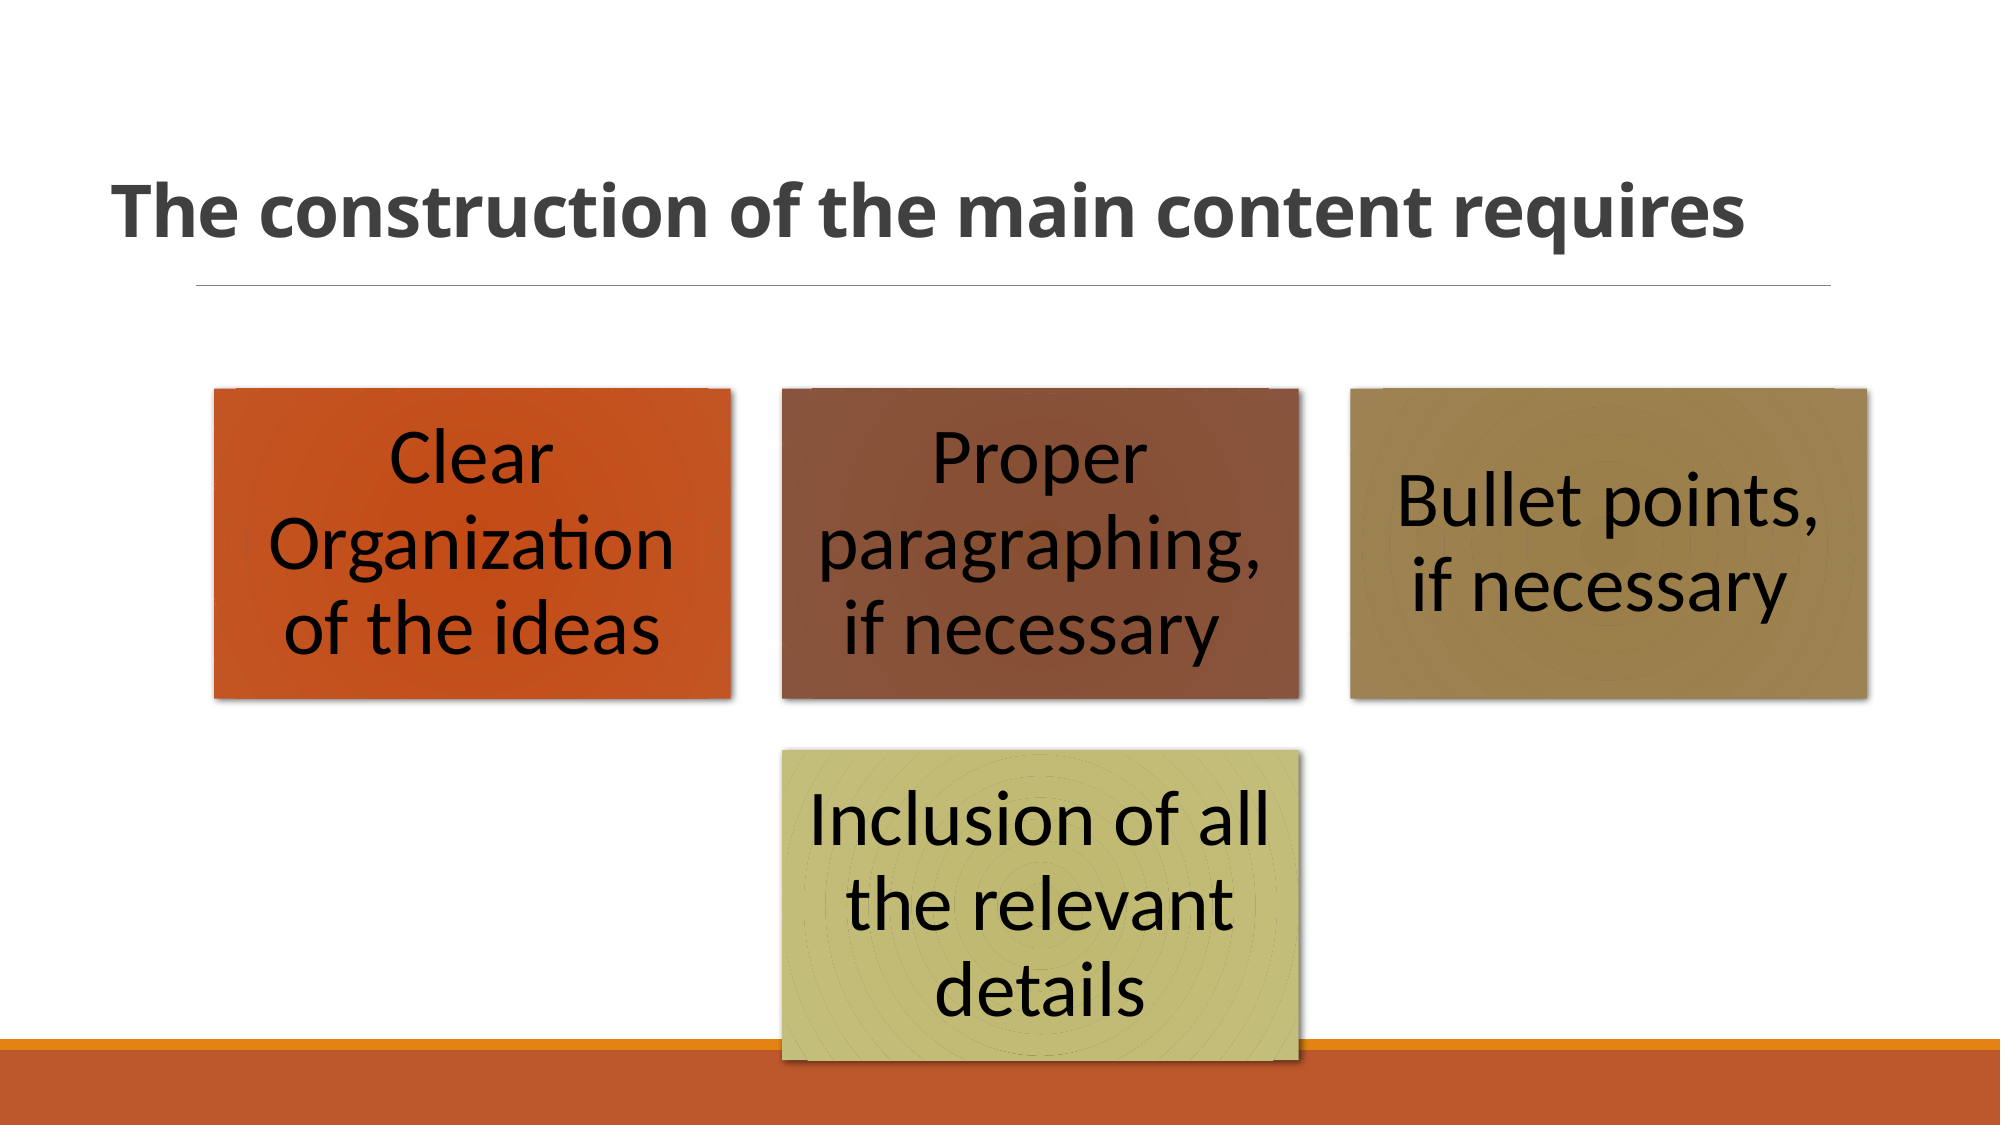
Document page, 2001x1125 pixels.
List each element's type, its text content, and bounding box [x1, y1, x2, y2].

title The construction of the main content requires [94, 97, 1796, 260]
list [149, 387, 1932, 1061]
